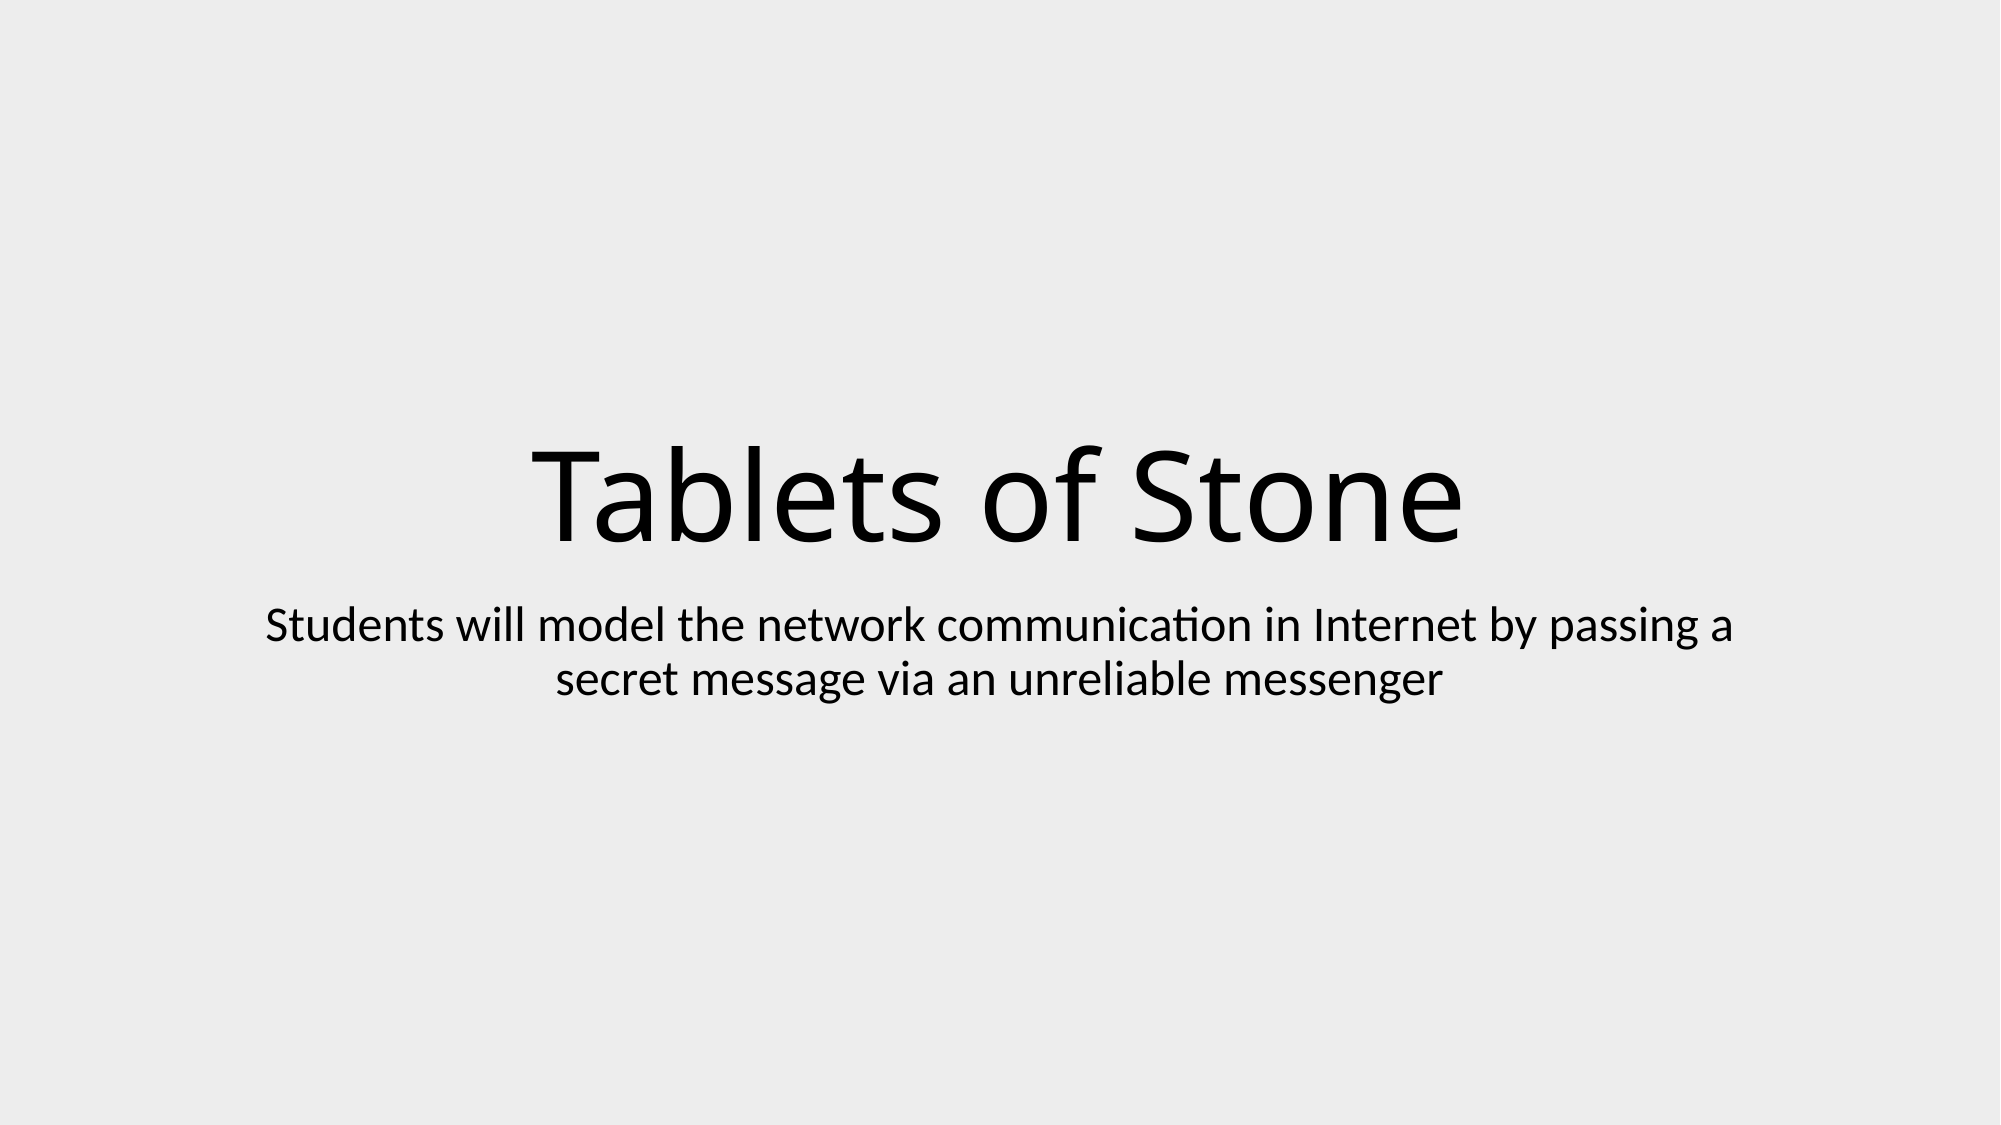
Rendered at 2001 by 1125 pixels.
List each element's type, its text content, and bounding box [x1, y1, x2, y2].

subtitle Students will model the network communication in Internet by passing a secret message via an unreliable messenger [249, 590, 1750, 863]
title Tablets of Stone [249, 184, 1750, 576]
